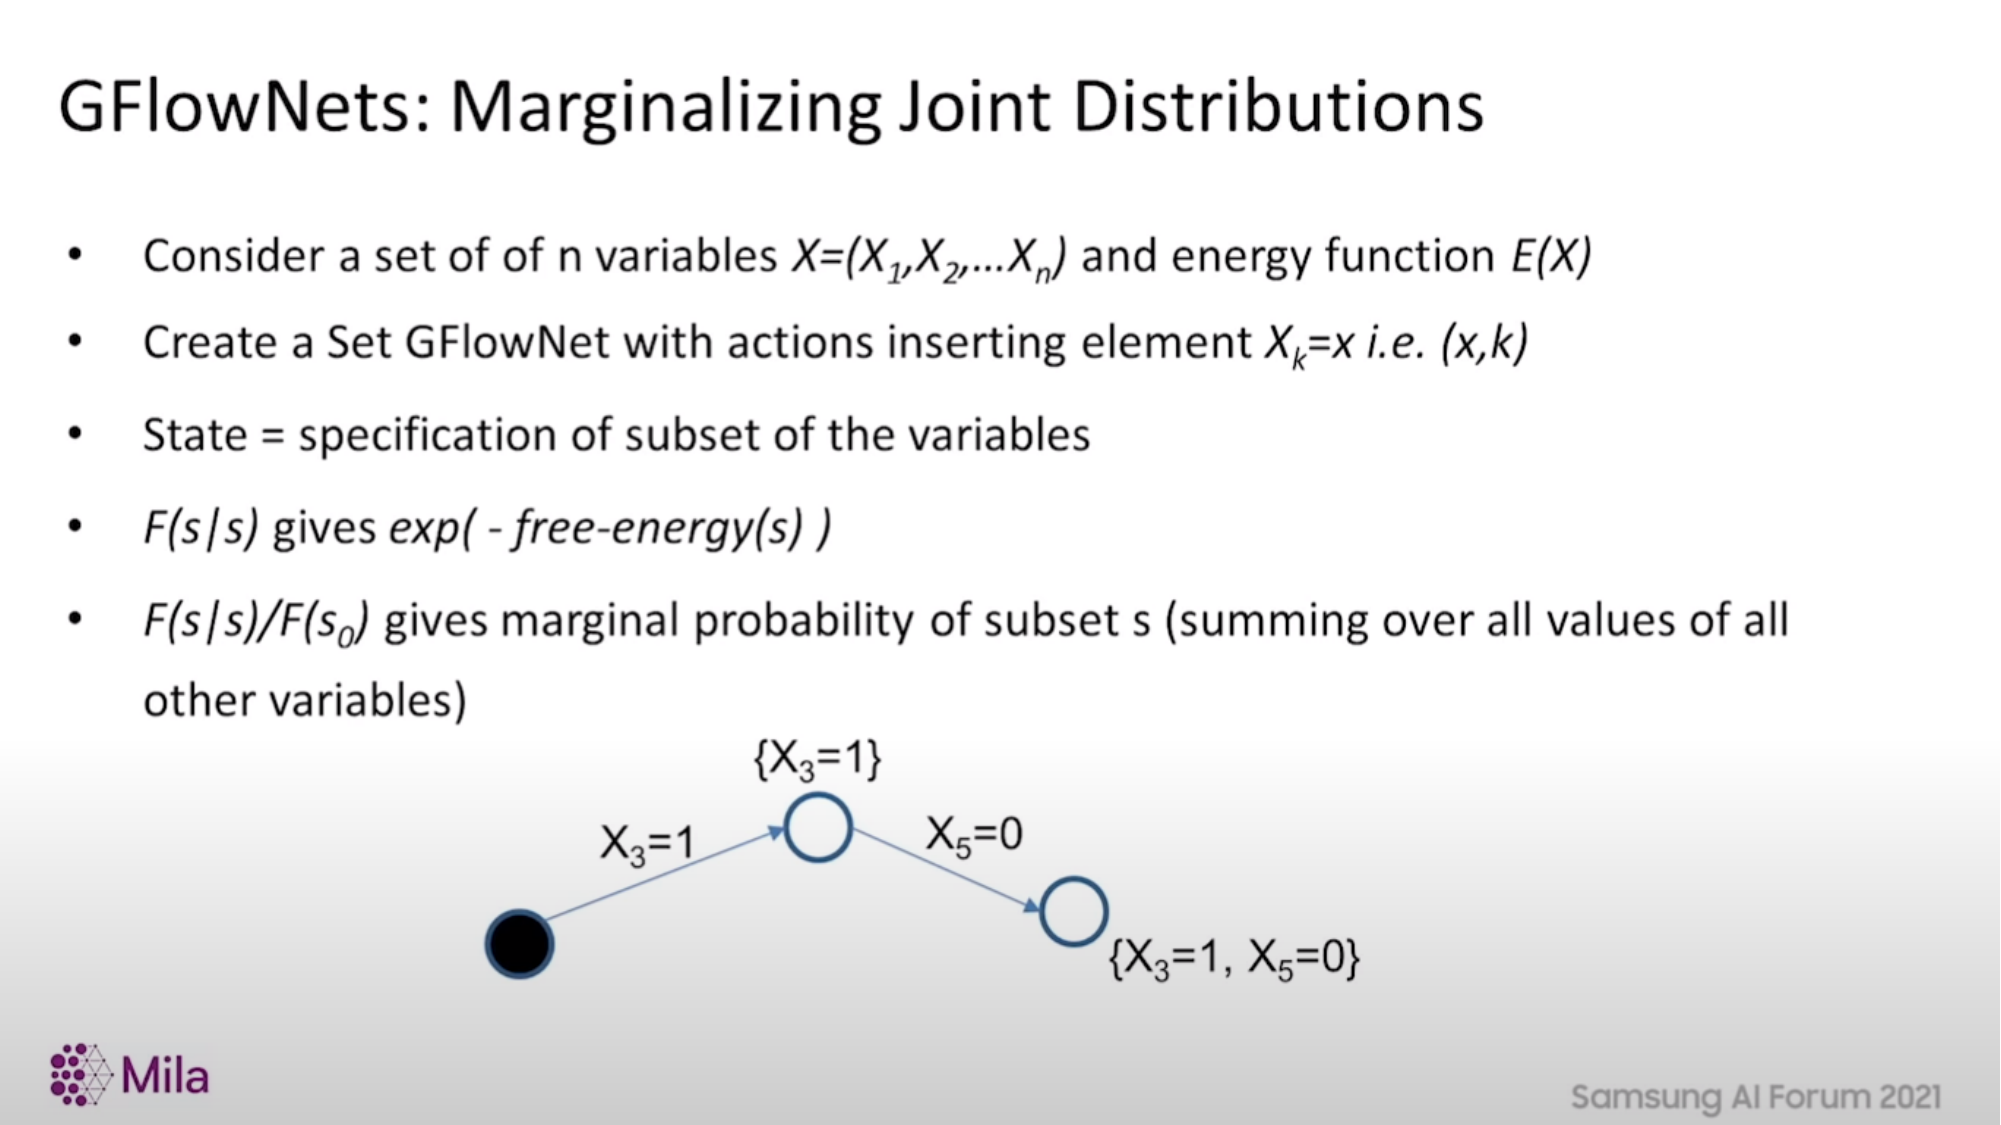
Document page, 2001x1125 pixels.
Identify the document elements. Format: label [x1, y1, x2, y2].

list [0, 0, 2000, 1125]
